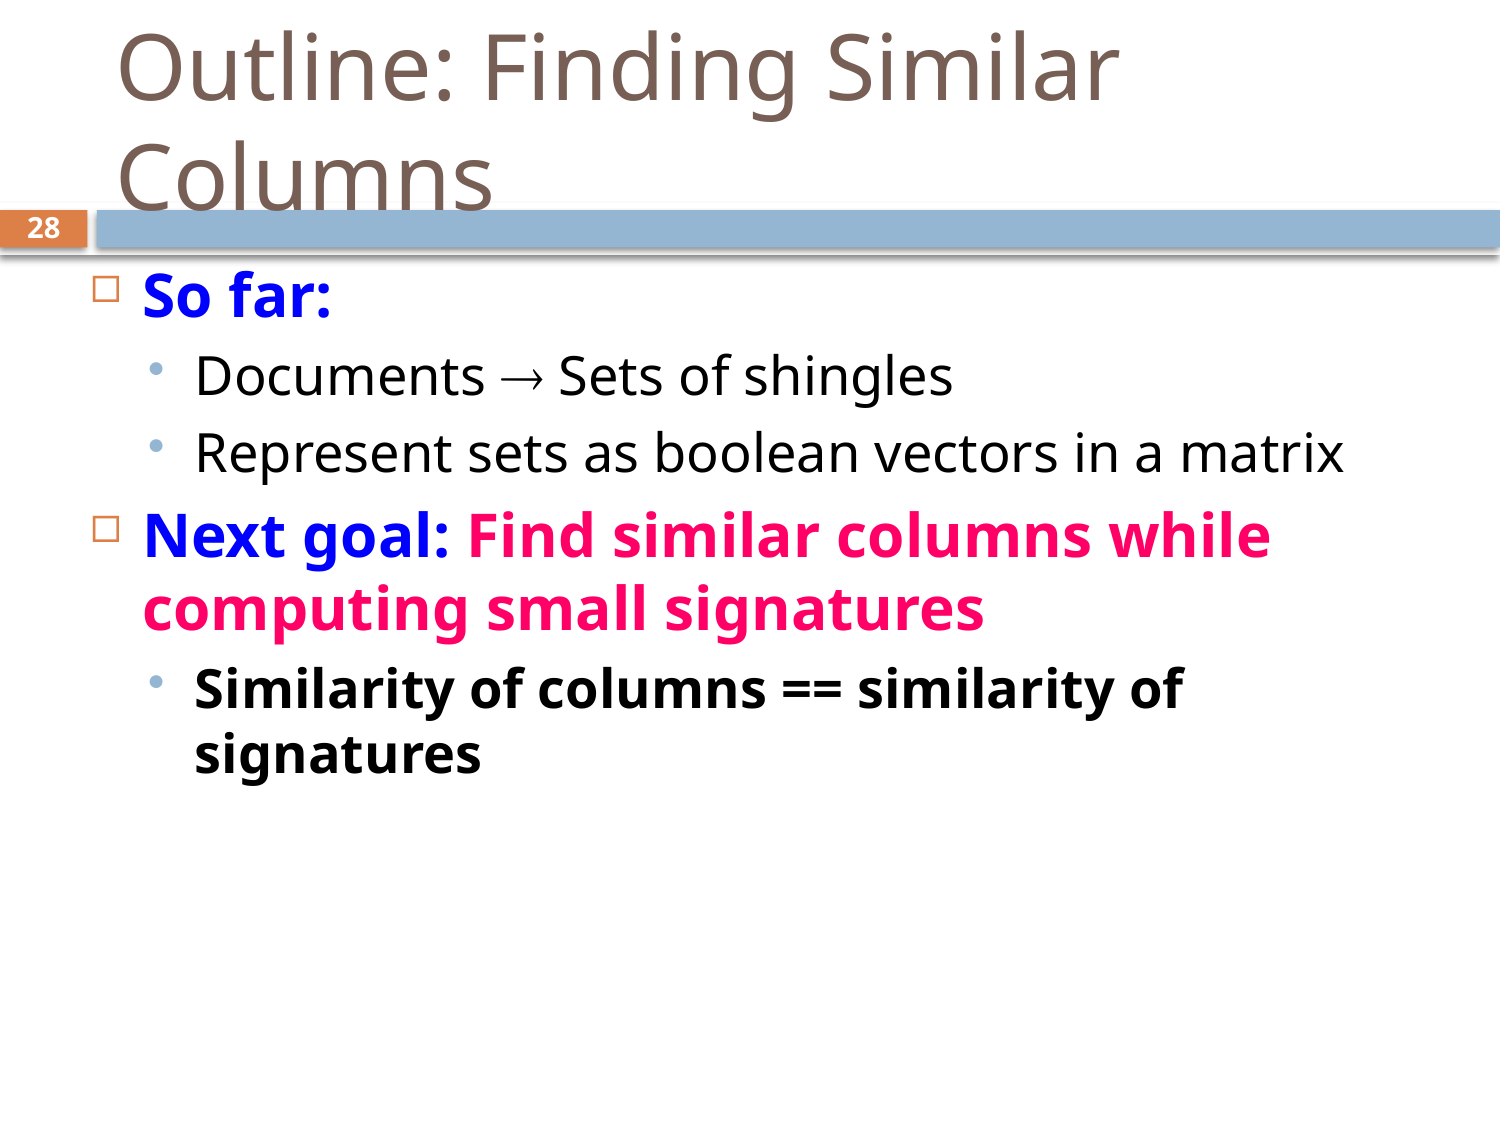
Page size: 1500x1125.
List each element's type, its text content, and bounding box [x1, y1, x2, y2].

slide_number 28 [0, 208, 88, 249]
list So far: Documents  Sets of shingles Represent sets as boolean vectors in a matrix Next goal: Find similar columns while computing small signatures Similarity of columns == similarity of signatures [75, 249, 1488, 1125]
title Outline: Finding Similar Columns [100, 37, 1438, 200]
